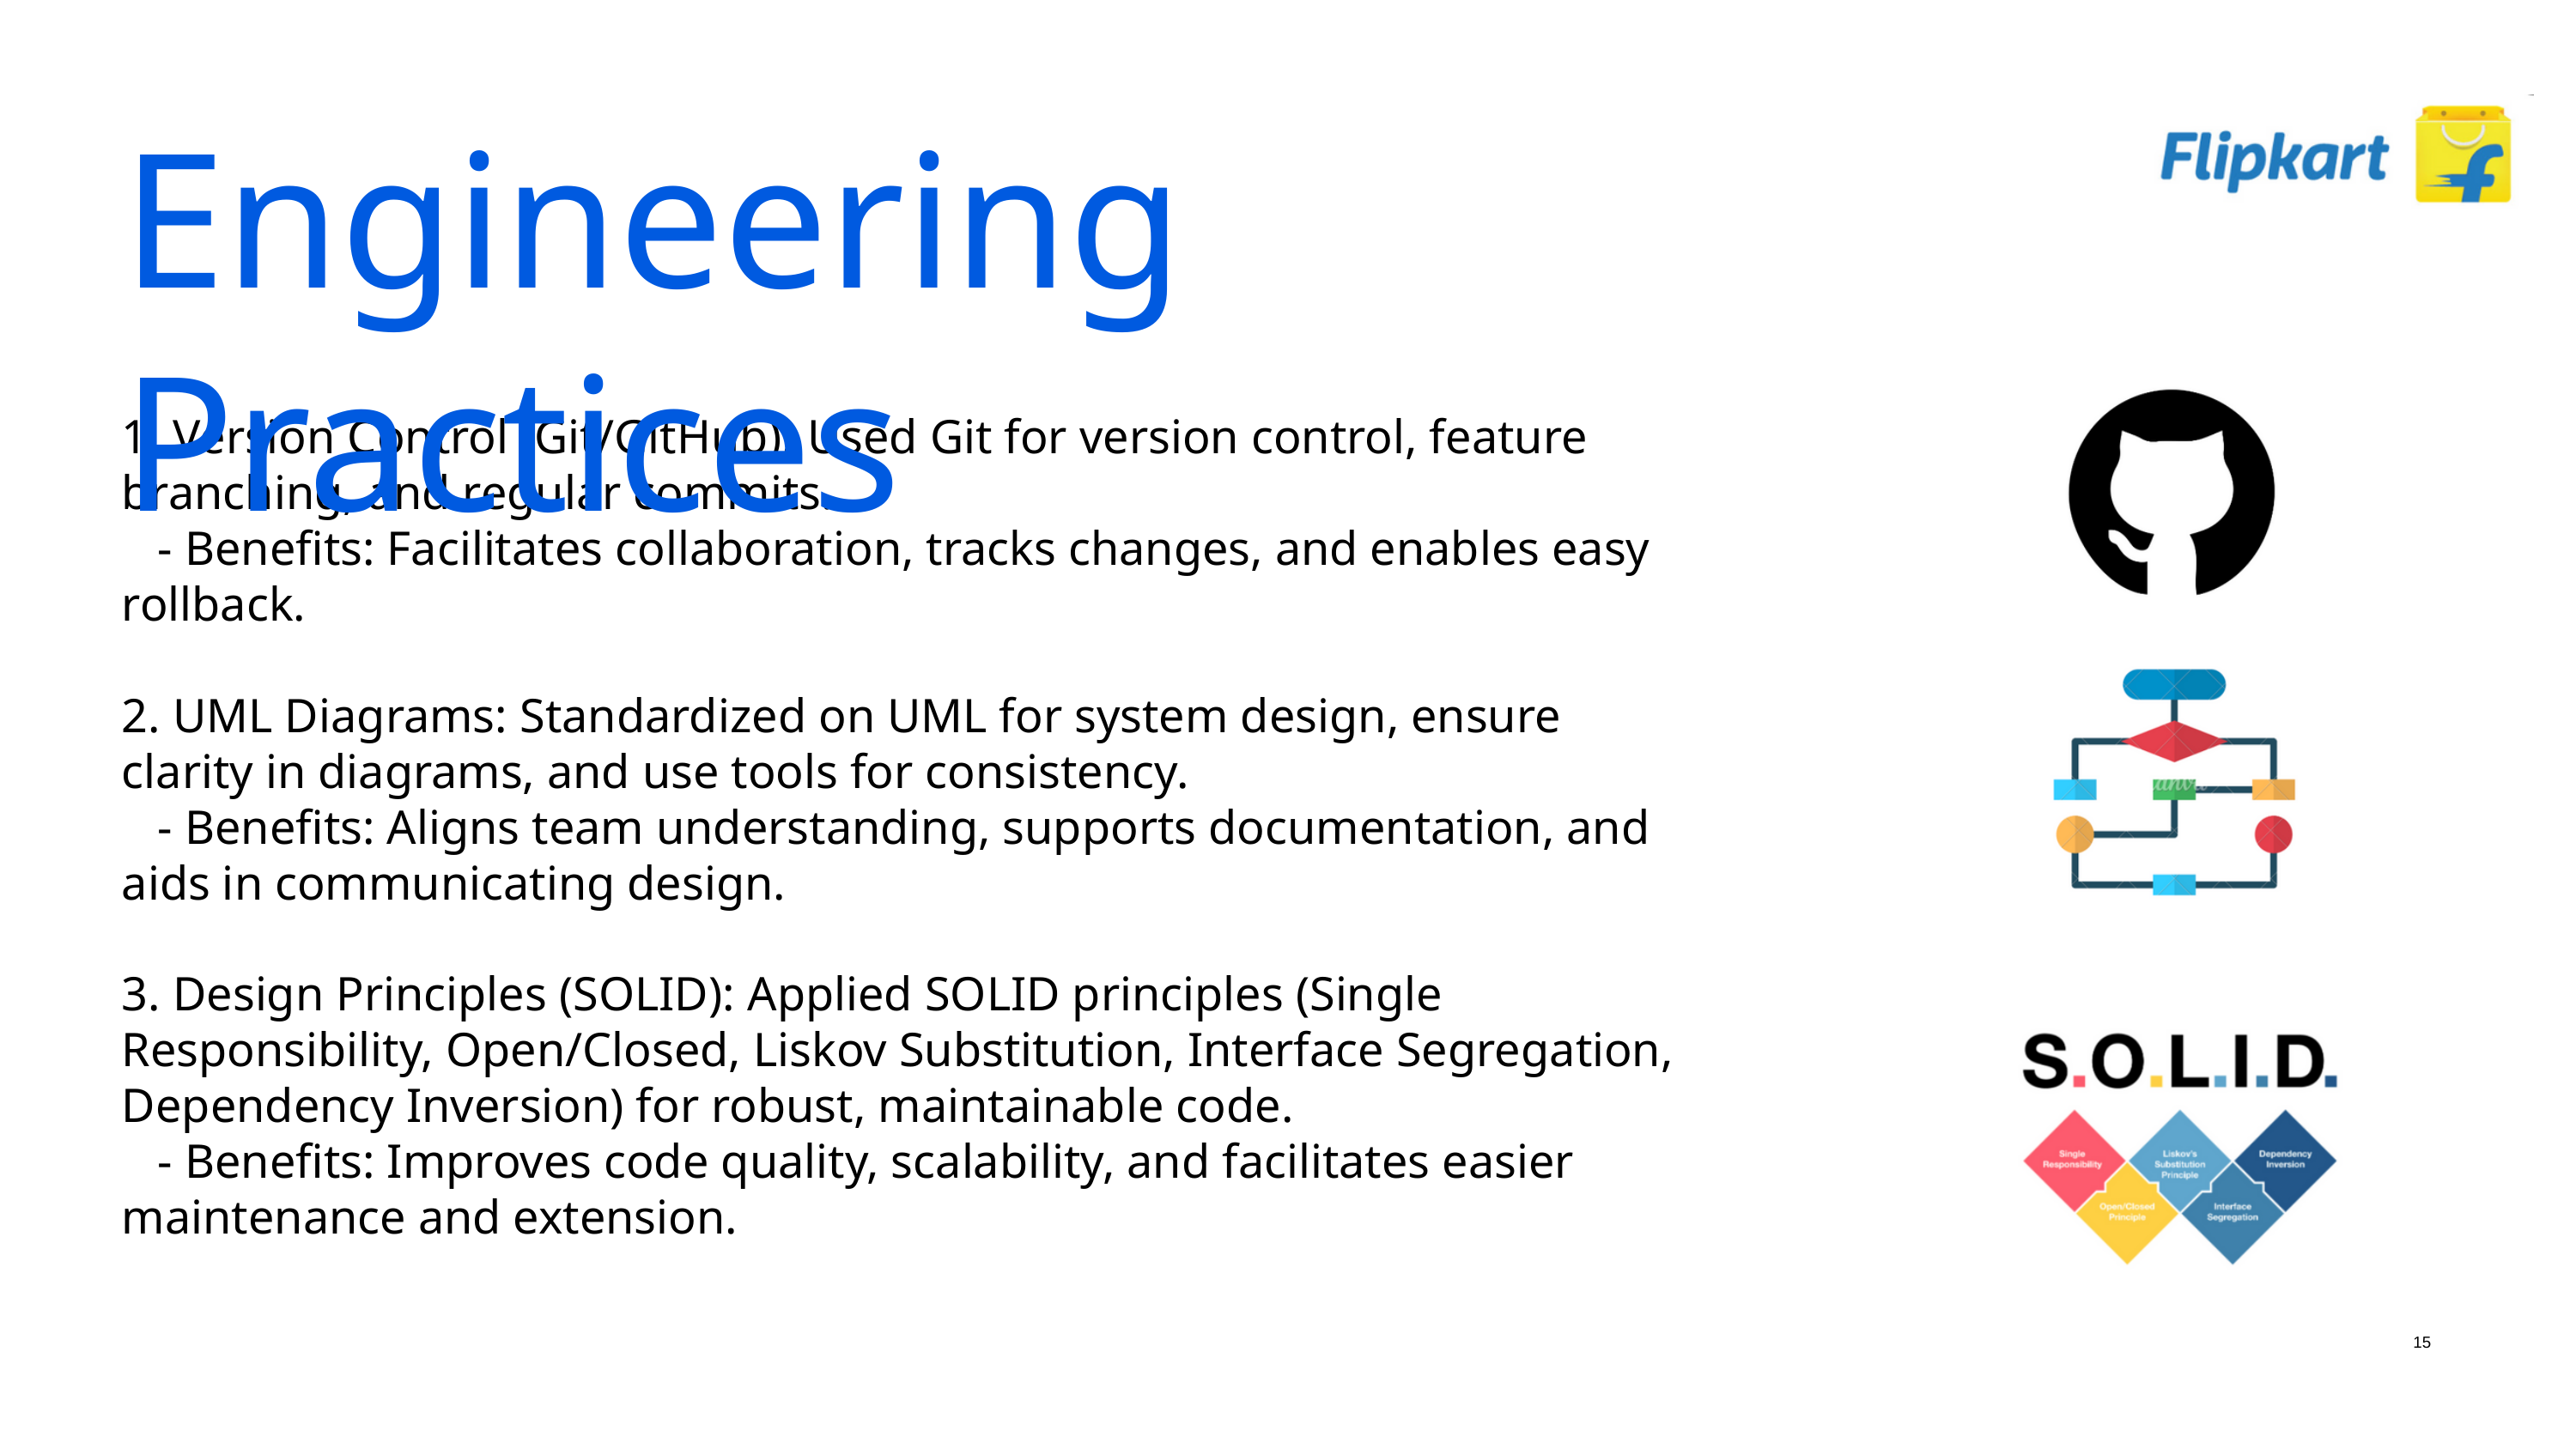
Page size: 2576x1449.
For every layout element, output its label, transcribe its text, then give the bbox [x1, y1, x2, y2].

text_box Engineering Practices [122, 100, 1954, 549]
text_box [1972, 356, 2356, 1283]
text_box [2134, 94, 2534, 233]
text_box 1. Version Control (Git/GitHub): Used Git for version control, feature branching, and regular commits. - Benefits: Facilitates collaboration, tracks changes, and enables easy rollback. 2. UML Diagrams: Standardized on UML for system design, ensure clarity in diagrams, and use tools for consistency. - Benefits: Aligns team understanding, supports documentation, and aids in communicating design. 3. Design Principles (SOLID): Applied SOLID principles (Single Responsibility, Open/Closed, Liskov Substitution, Interface Segregation, Dependency Inversion) for robust, maintainable code. - Benefits: Improves code quality, scalability, and facilitates easier maintenance and extension. [121, 407, 1704, 1244]
text_box 15 [2372, 1331, 2432, 1352]
